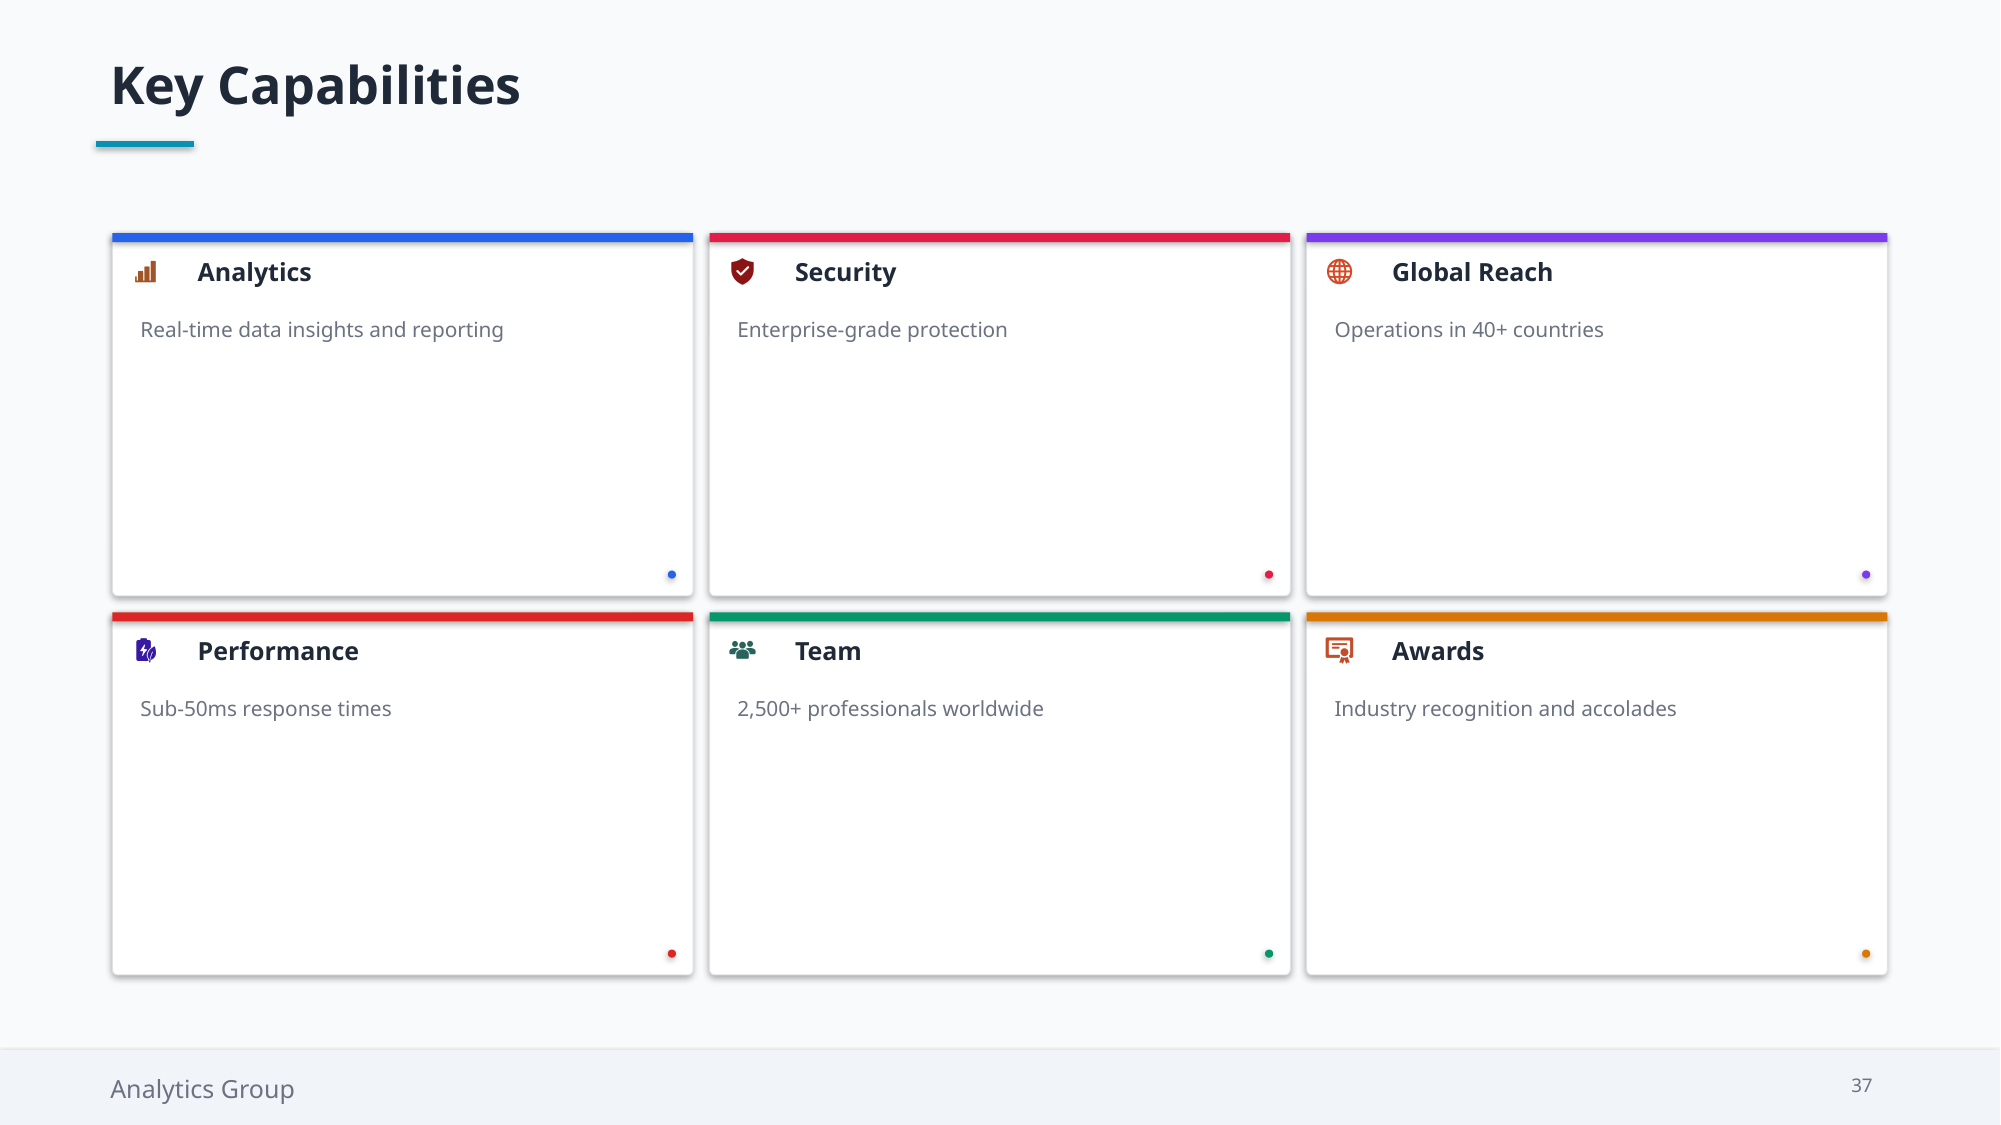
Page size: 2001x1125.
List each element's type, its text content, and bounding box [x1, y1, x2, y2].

text_box [709, 232, 1291, 243]
text_box [1264, 948, 1274, 959]
text_box [1306, 612, 1888, 622]
text_box Industry recognition and accolades [1319, 688, 1875, 729]
text_box [111, 250, 694, 597]
text_box Team [780, 627, 1281, 673]
text_box Global Reach [1377, 248, 1878, 294]
text_box Analytics [183, 248, 684, 294]
text_box [111, 629, 694, 976]
text_box Real-time data insights and reporting [125, 309, 681, 350]
text_box 37 [1821, 1066, 1888, 1104]
text_box [112, 232, 694, 243]
text_box [0, 1049, 2000, 1125]
text_box [1861, 569, 1872, 580]
text_box [1861, 948, 1872, 959]
text_box Key Capabilities [95, 44, 1905, 123]
text_box Enterprise-grade protection [722, 309, 1278, 350]
text_box [1306, 232, 1888, 243]
text_box Security [780, 248, 1281, 294]
text_box [708, 628, 1292, 976]
text_box [667, 948, 677, 959]
text_box Performance [183, 627, 684, 673]
text_box [709, 612, 1291, 622]
text_box Awards [1377, 627, 1878, 673]
text_box Analytics Group [95, 1066, 588, 1112]
text_box [1305, 628, 1889, 976]
text_box 2,500+ professionals worldwide [722, 688, 1278, 729]
text_box [708, 249, 1292, 597]
picture [725, 633, 760, 669]
picture [127, 633, 163, 669]
text_box [112, 612, 694, 622]
picture [127, 254, 163, 289]
text_box Sub-50ms response times [125, 688, 681, 729]
picture [1322, 254, 1357, 289]
text_box [667, 569, 677, 580]
text_box [1264, 569, 1274, 580]
text_box Operations in 40+ countries [1319, 309, 1875, 350]
picture [725, 254, 760, 289]
picture [1322, 633, 1357, 669]
text_box [1305, 249, 1889, 597]
text_box [0, 0, 2000, 1049]
